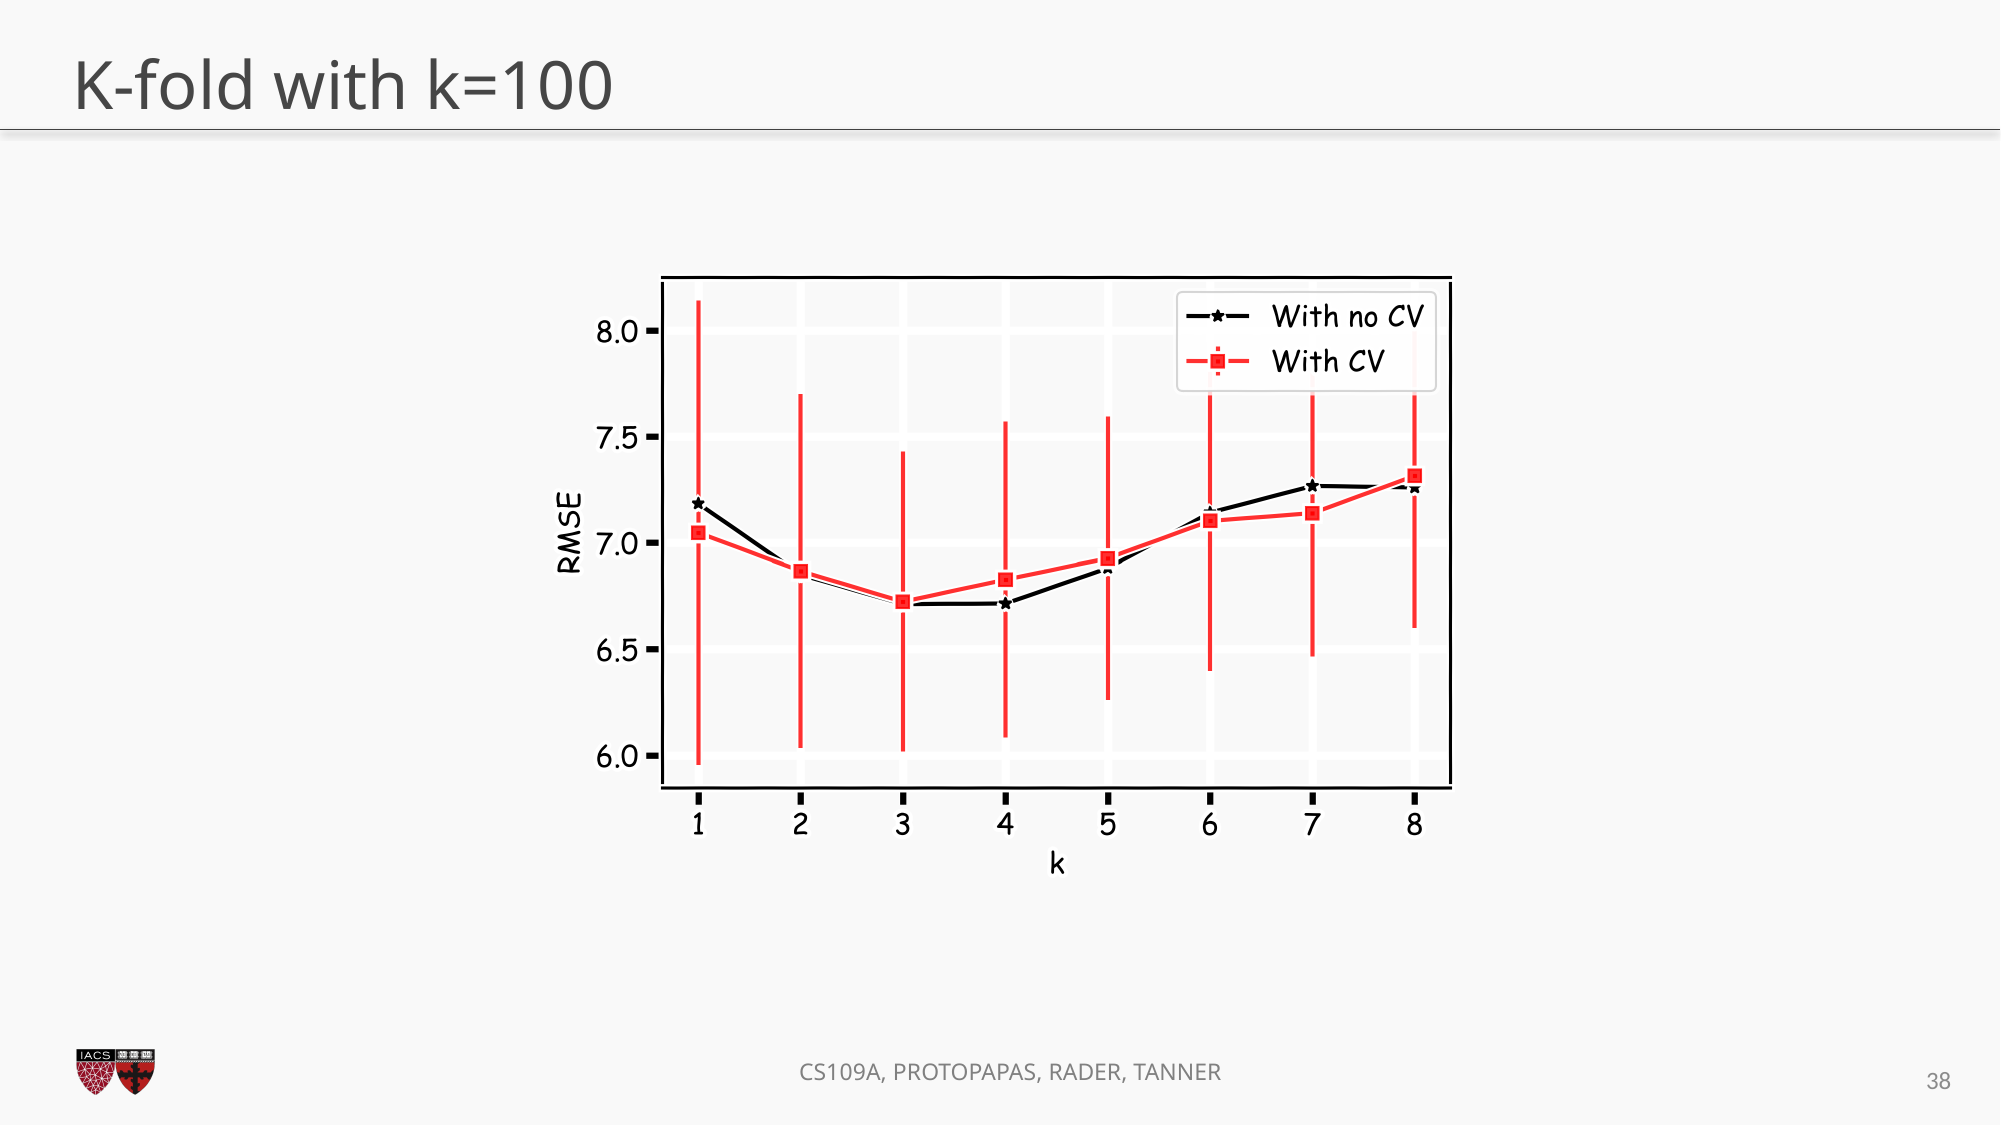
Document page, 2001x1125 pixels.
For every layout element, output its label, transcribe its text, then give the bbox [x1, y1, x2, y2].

slide_number 38 [1500, 1050, 1967, 1110]
title K-fold with k=100 [57, 35, 1943, 162]
picture [437, 187, 1563, 938]
picture [75, 1049, 155, 1095]
